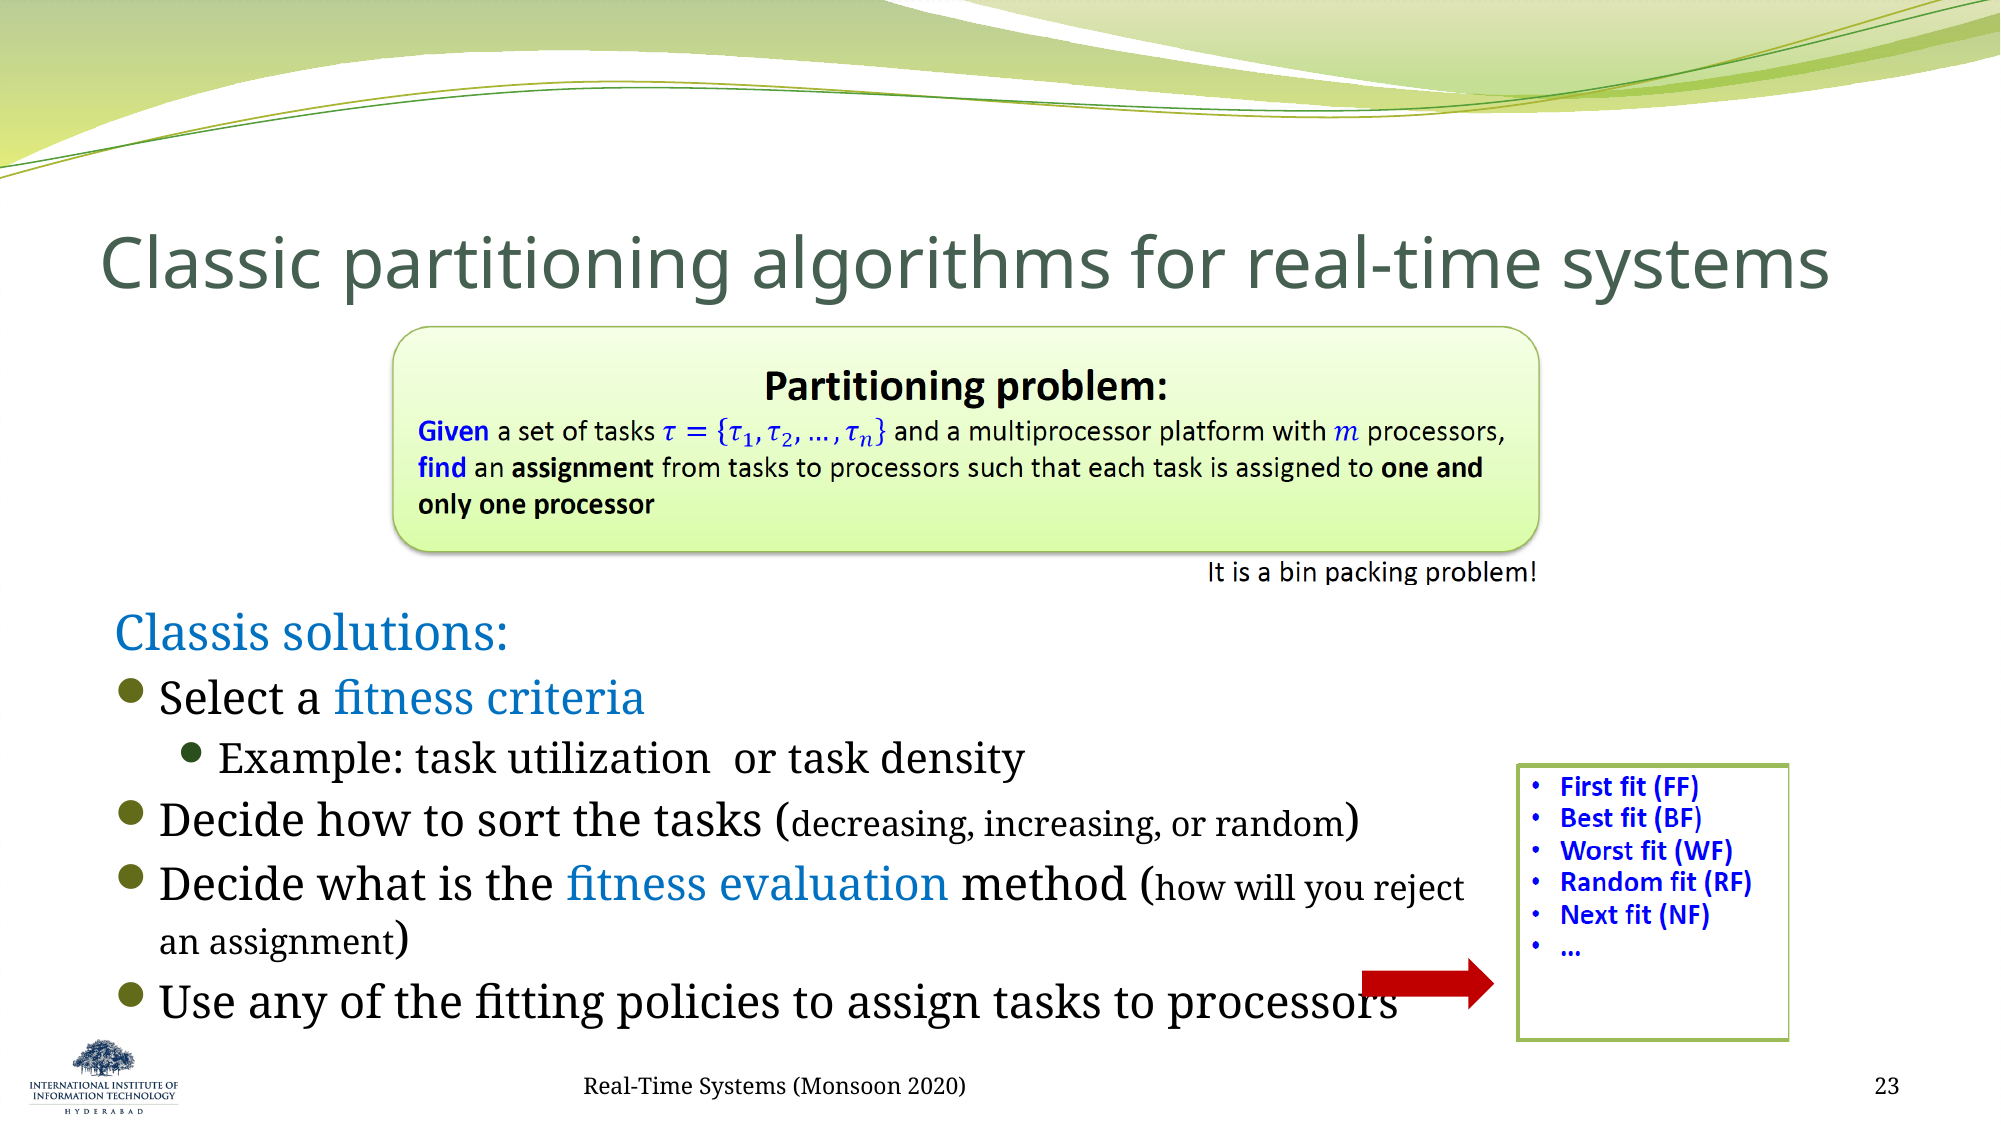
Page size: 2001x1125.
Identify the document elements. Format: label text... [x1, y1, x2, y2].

footer Real-Time Systems (Monsoon 2020) [583, 1042, 1317, 1103]
picture [26, 1036, 182, 1117]
slide_number 23 [1733, 1042, 1900, 1103]
text_box [1361, 956, 1495, 1011]
picture [1512, 759, 1790, 1044]
title Classic partitioning algorithms for real-time systems [99, 115, 1900, 303]
picture [385, 317, 1545, 585]
